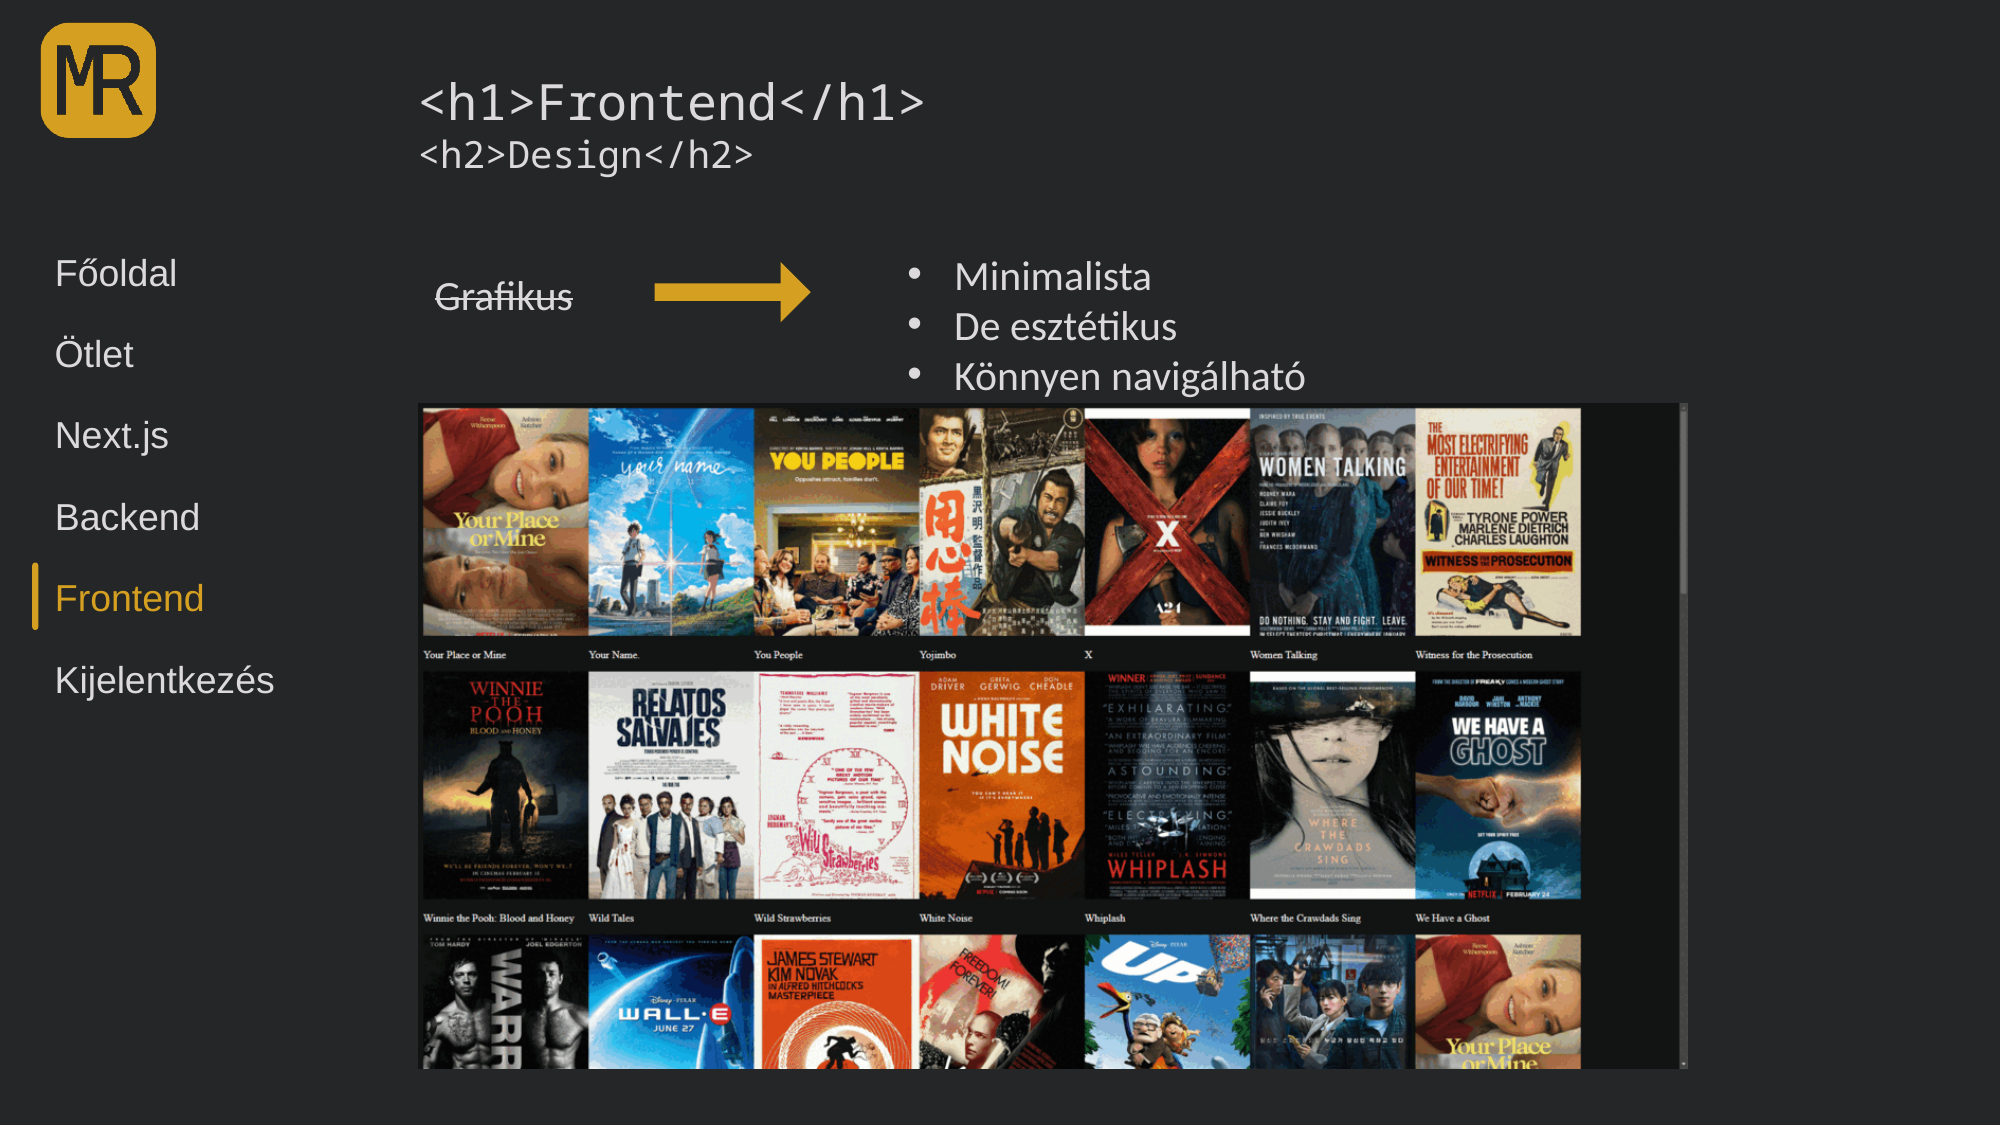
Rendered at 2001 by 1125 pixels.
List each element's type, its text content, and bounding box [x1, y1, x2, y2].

text_box Ötlet [39, 322, 149, 383]
text_box <h1>Frontend</h1> <h2>Design</h2> [402, 63, 943, 183]
text_box [653, 259, 813, 325]
text_box Grafikus [419, 261, 589, 327]
text_box Backend [40, 485, 216, 546]
picture [39, 21, 157, 139]
picture [418, 403, 1688, 1069]
text_box Főoldal [40, 241, 193, 302]
text_box Minimalista De esztétikus Könnyen navigálható [892, 241, 1322, 403]
text_box Kijelentkezés [39, 648, 290, 708]
text_box Next.js [40, 404, 185, 464]
text_box Frontend [40, 566, 220, 627]
text_box [31, 561, 40, 632]
